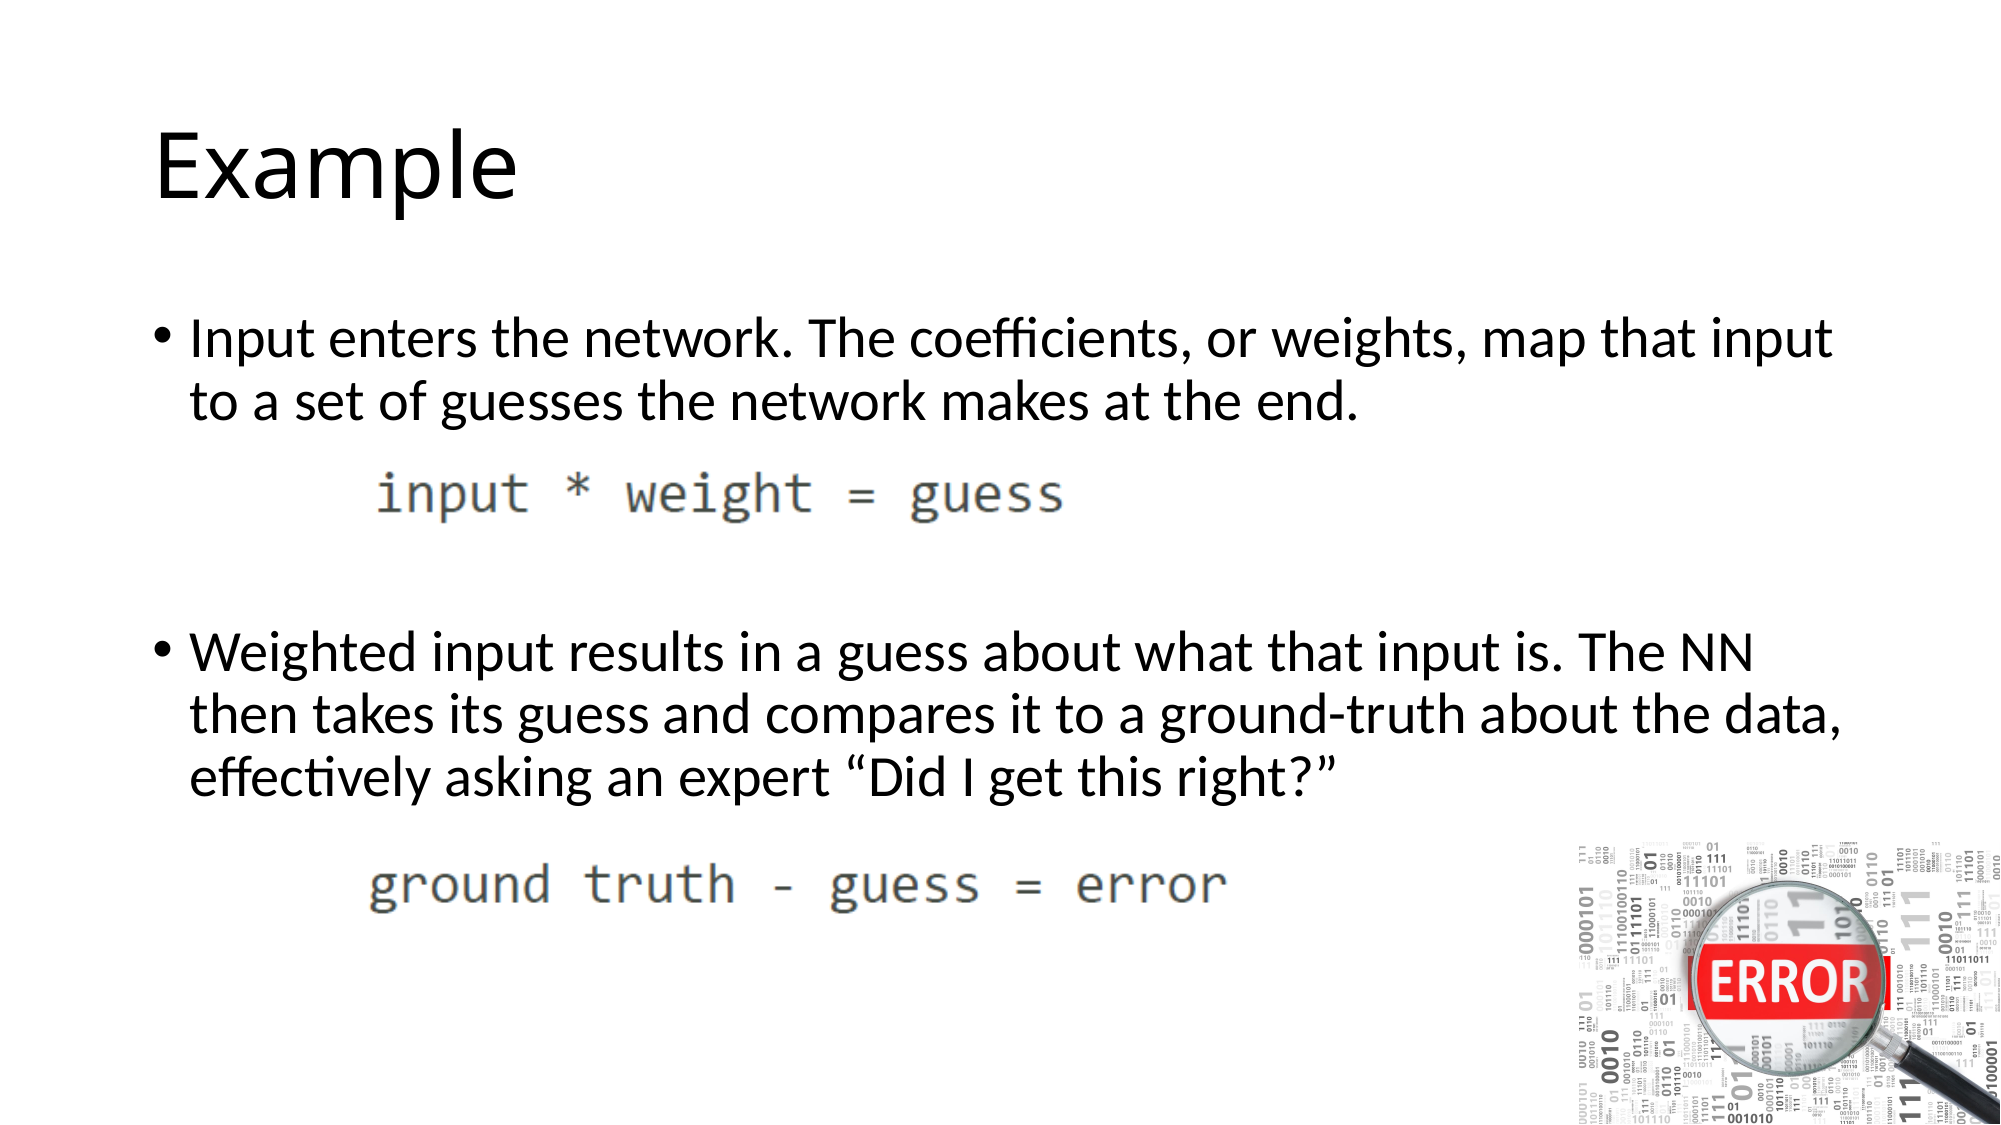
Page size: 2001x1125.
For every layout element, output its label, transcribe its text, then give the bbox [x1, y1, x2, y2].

title Example [137, 59, 1863, 278]
picture [350, 842, 1230, 935]
picture [1579, 842, 2000, 1124]
list Input enters the network. The coefficients, or weights, map that input to a set of guesses the network makes at the end. input * weight = guess Weighted input results in a guess about what that input is. The NN then takes its guess and compares it to a ground-truth about the data, effectively asking an expert “Did I get this right?” [137, 299, 1863, 1014]
picture [350, 443, 1085, 558]
